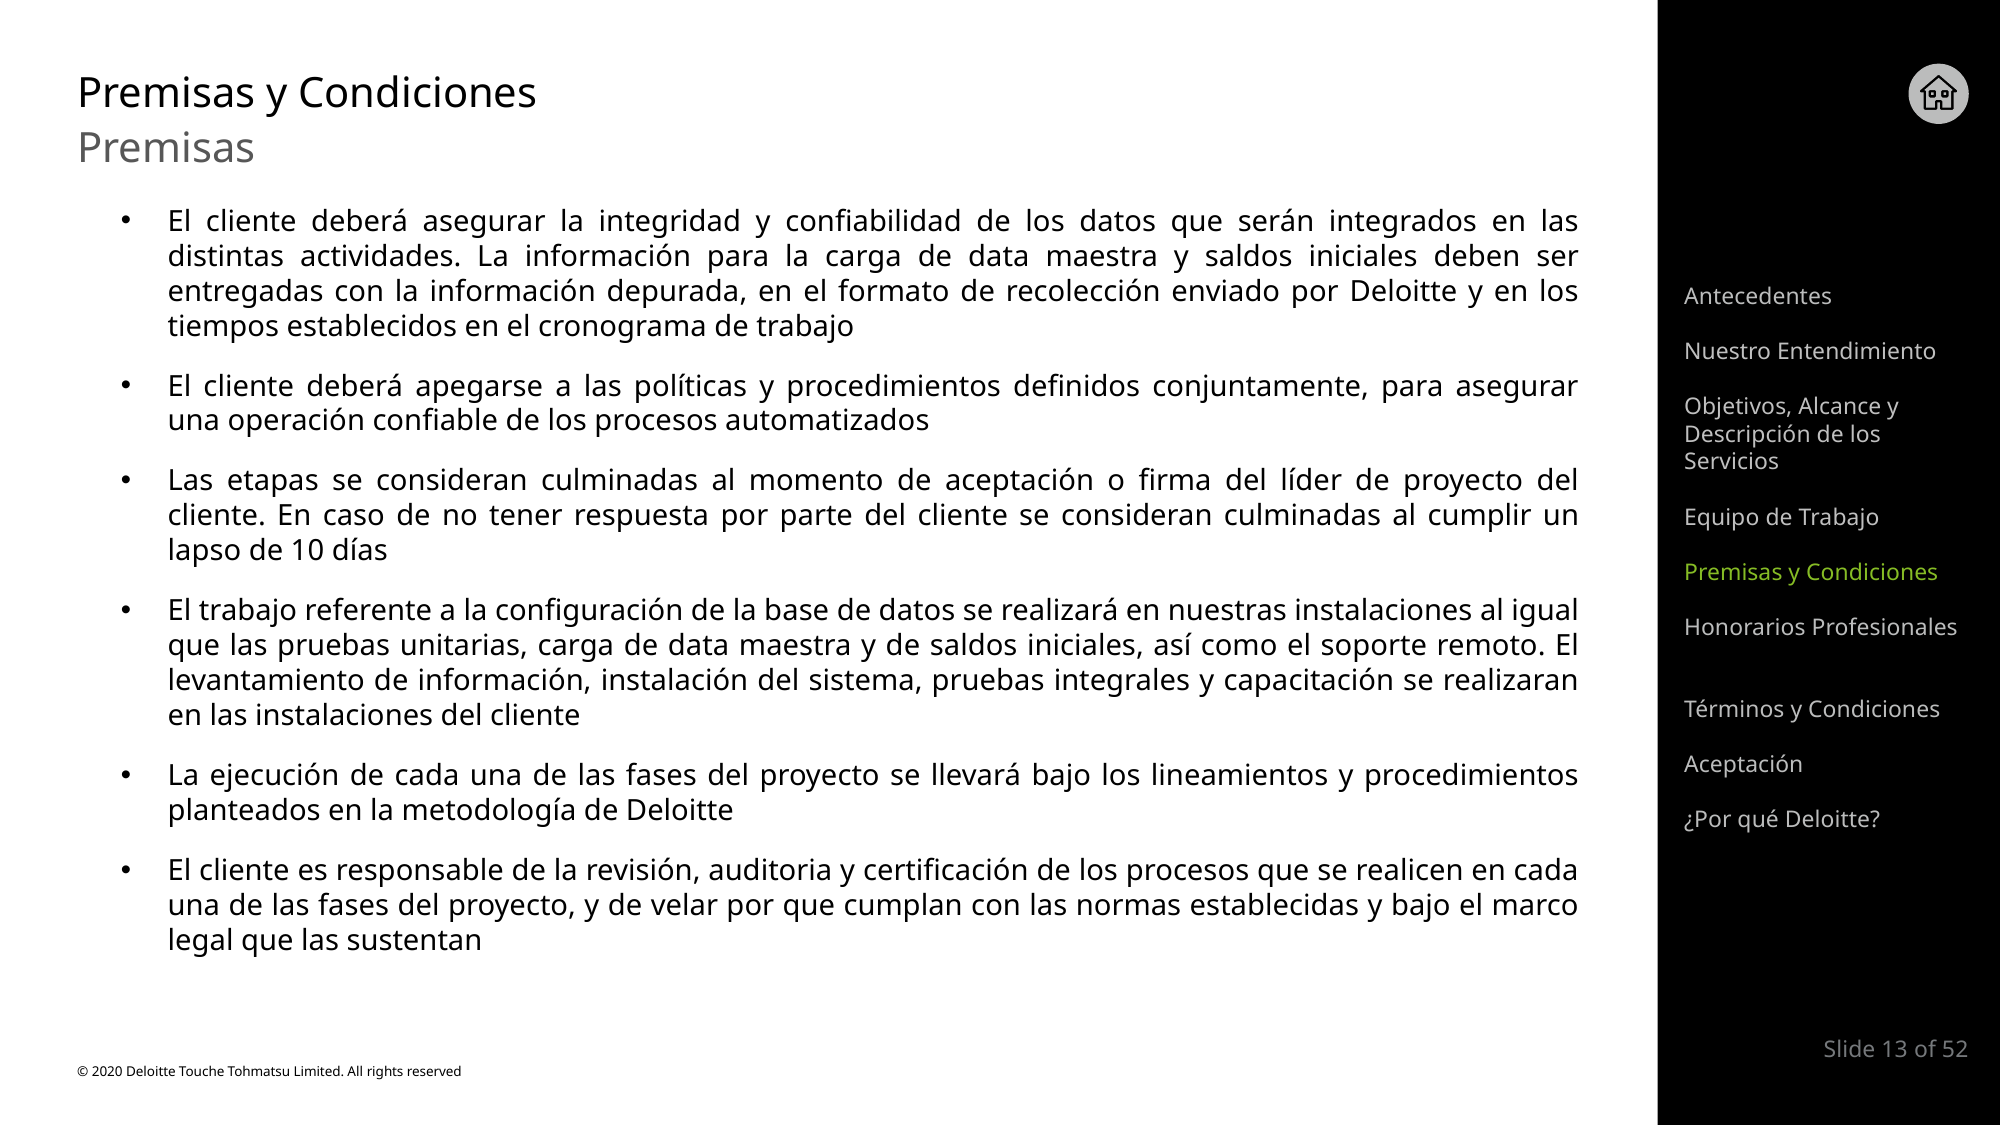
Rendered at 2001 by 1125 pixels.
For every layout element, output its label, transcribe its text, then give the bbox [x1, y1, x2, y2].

text_box Aceptación [1684, 749, 1968, 778]
text_box Antecedentes [1684, 281, 1975, 310]
text_box Equipo de Trabajo [1684, 502, 1968, 530]
text_box Nuestro Entendimiento [1684, 336, 1968, 365]
text_box Honorarios Profesionales [1684, 612, 1968, 641]
text_box Objetivos, Alcance y Descripción de los Servicios [1684, 391, 1968, 475]
text_box Términos y Condiciones [1684, 694, 1968, 723]
title Premisas y Condiciones [77, 66, 1581, 120]
list El cliente deberá asegurar la integridad y confiabilidad de los datos que serán integrados en las distintas actividades. La información para la carga de data maestra y saldos iniciales deben ser entregadas con la información depurada, en el formato de recolección enviado por Deloitte y en los tiempos establecidos en el cronograma de trabajo El cliente deberá apegarse a las políticas y procedimientos definidos conjuntamente, para asegurar una operación confiable de los procesos automatizados Las etapas se consideran culminadas al momento de aceptación o firma del líder de proyecto del cliente. En caso de no tener respuesta por parte del cliente se consideran culminadas al cumplir un lapso de 10 días El trabajo referente a la configuración de la base de datos se realizará en nuestras instalaciones al igual que las pruebas unitarias, carga de data maestra y de saldos iniciales, así como el soporte remoto. El levantamiento de información, instalación del sistema, pruebas integrales y capacitación se realizaran en las instalaciones del cliente La ejecución de cada una de las fases del proyecto se llevará bajo los lineamientos y procedimientos planteados en la metodología de Deloitte El cliente es responsable de la revisión, auditoria y certificación de los procesos que se realicen en cada una de las fases del proyecto, y de velar por que cumplan con las normas establecidas y bajo el marco legal que las sustentan [77, 245, 1581, 1007]
text_box ¿Por qué Deloitte? [1684, 804, 1968, 832]
text_box Premisas y Condiciones [1684, 557, 1968, 585]
list Premisas [77, 120, 1581, 245]
